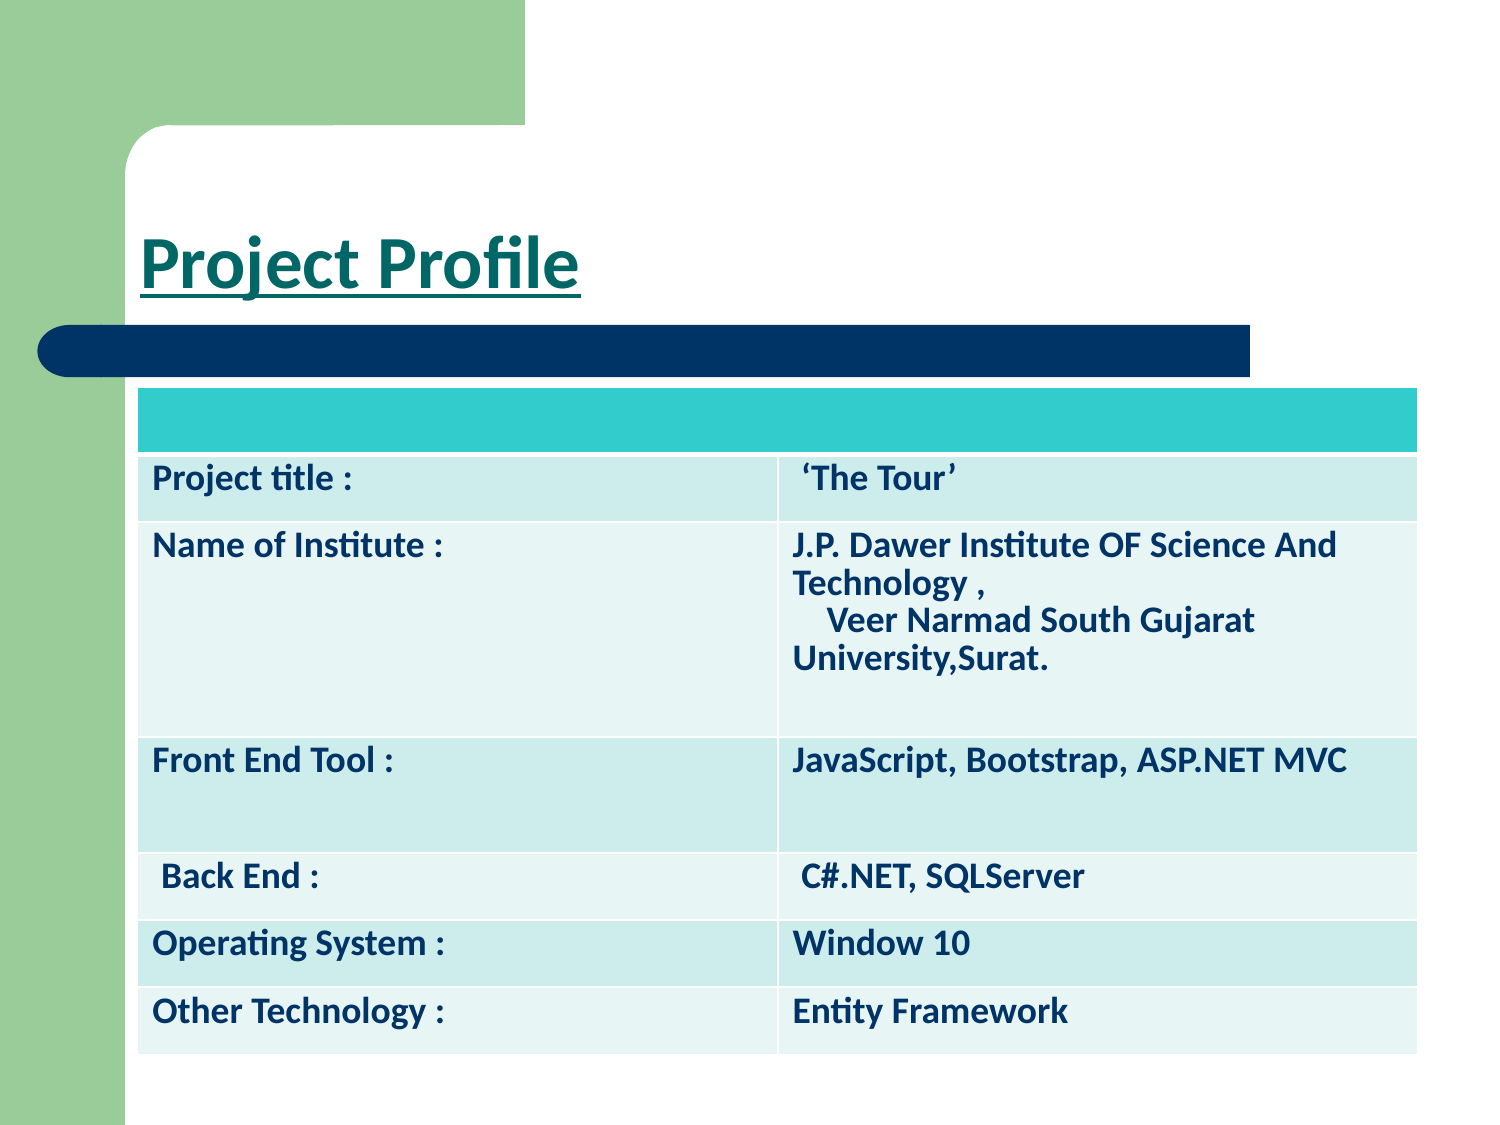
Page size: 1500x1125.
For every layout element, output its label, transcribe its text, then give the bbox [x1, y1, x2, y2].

table_header [138, 388, 1417, 452]
table_cell C#.NET, SQLServer [779, 854, 1417, 919]
table_cell Entity Framework [779, 988, 1417, 1054]
table_cell Front End Tool : [138, 738, 777, 852]
table_cell Name of Institute : [138, 523, 777, 736]
table_cell Back End : [138, 854, 777, 919]
title Project Profile [124, 124, 1426, 313]
table_cell JavaScript, Bootstrap, ASP.NET MVC [779, 738, 1417, 852]
table_cell ‘The Tour’ [779, 457, 1417, 521]
table_cell Other Technology : [138, 988, 777, 1054]
table_cell Window 10 [779, 921, 1417, 986]
table_cell J.P. Dawer Institute OF Science And Technology , Veer Narmad South Gujarat University,Surat. [779, 523, 1417, 736]
table_cell Project title : [138, 457, 777, 521]
table_cell Operating System : [138, 921, 777, 986]
